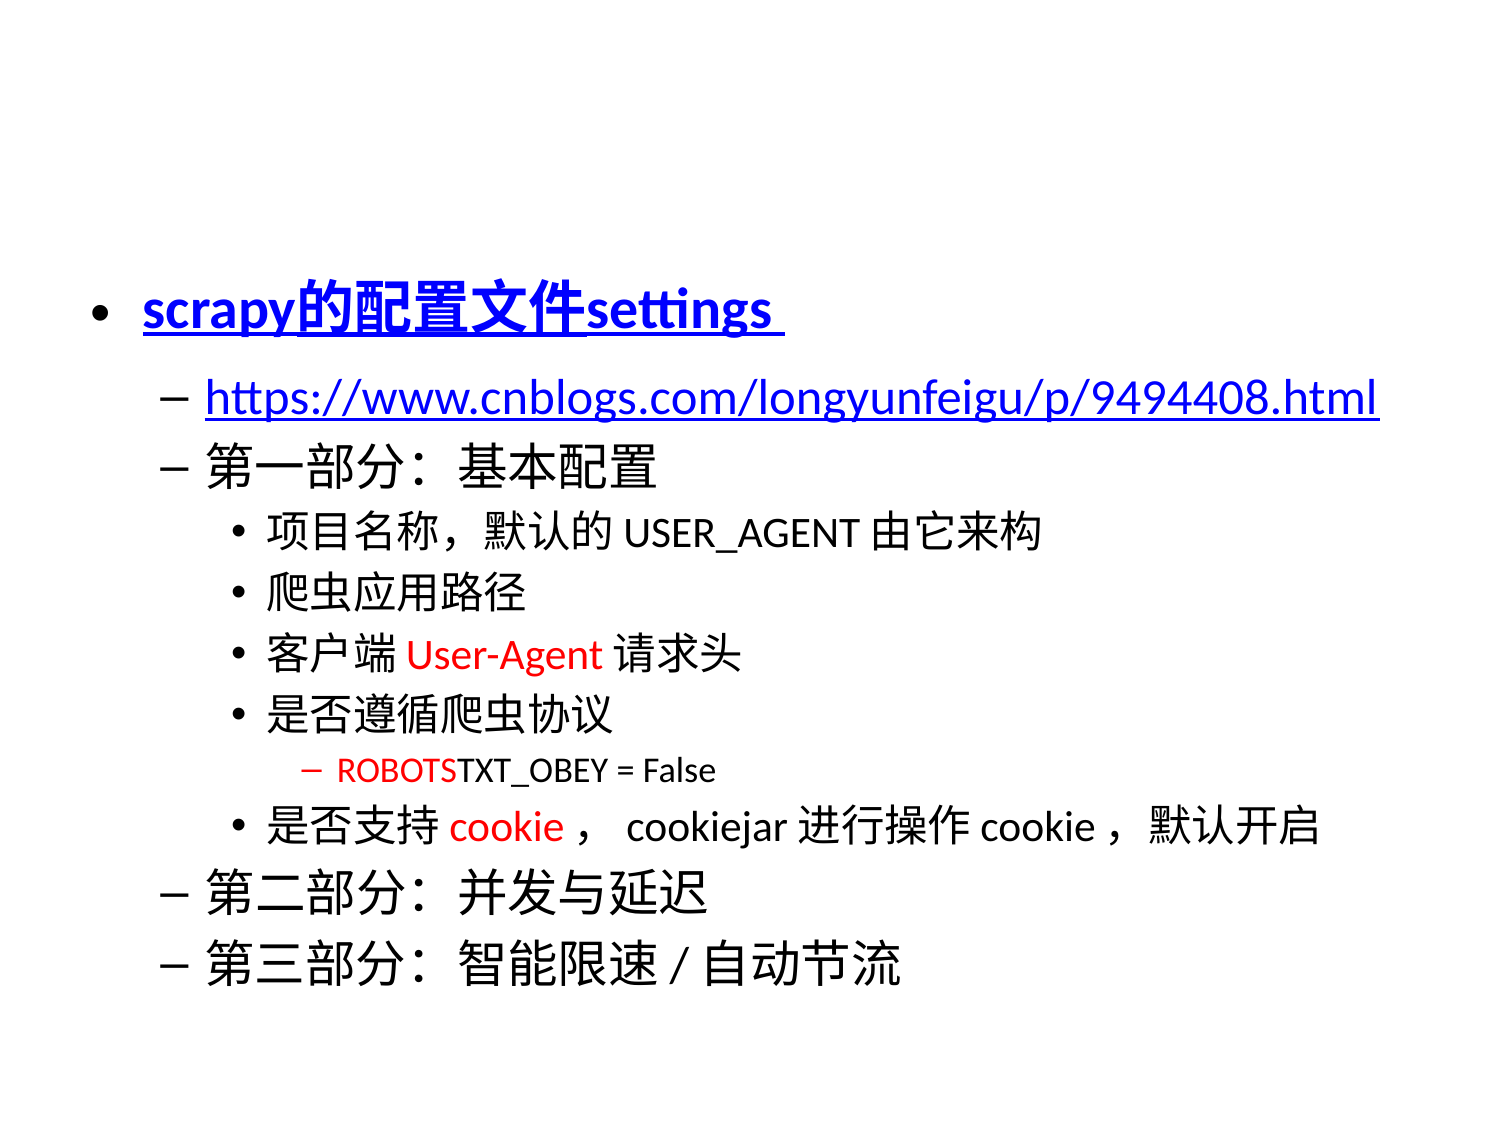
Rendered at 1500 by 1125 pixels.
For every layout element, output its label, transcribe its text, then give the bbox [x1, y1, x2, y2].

list scrapy的配置文件settings https://www.cnblogs.com/longyunfeigu/p/9494408.html 第一部分：基本配置 项目名称，默认的USER_AGENT由它来构 爬虫应用路径 客户端User-Agent请求头 是否遵循爬虫协议 ROBOTSTXT_OBEY = False 是否支持cookie，cookiejar进行操作cookie，默认开启 第二部分：并发与延迟 第三部分：智能限速/自动节流 [75, 262, 1425, 1005]
